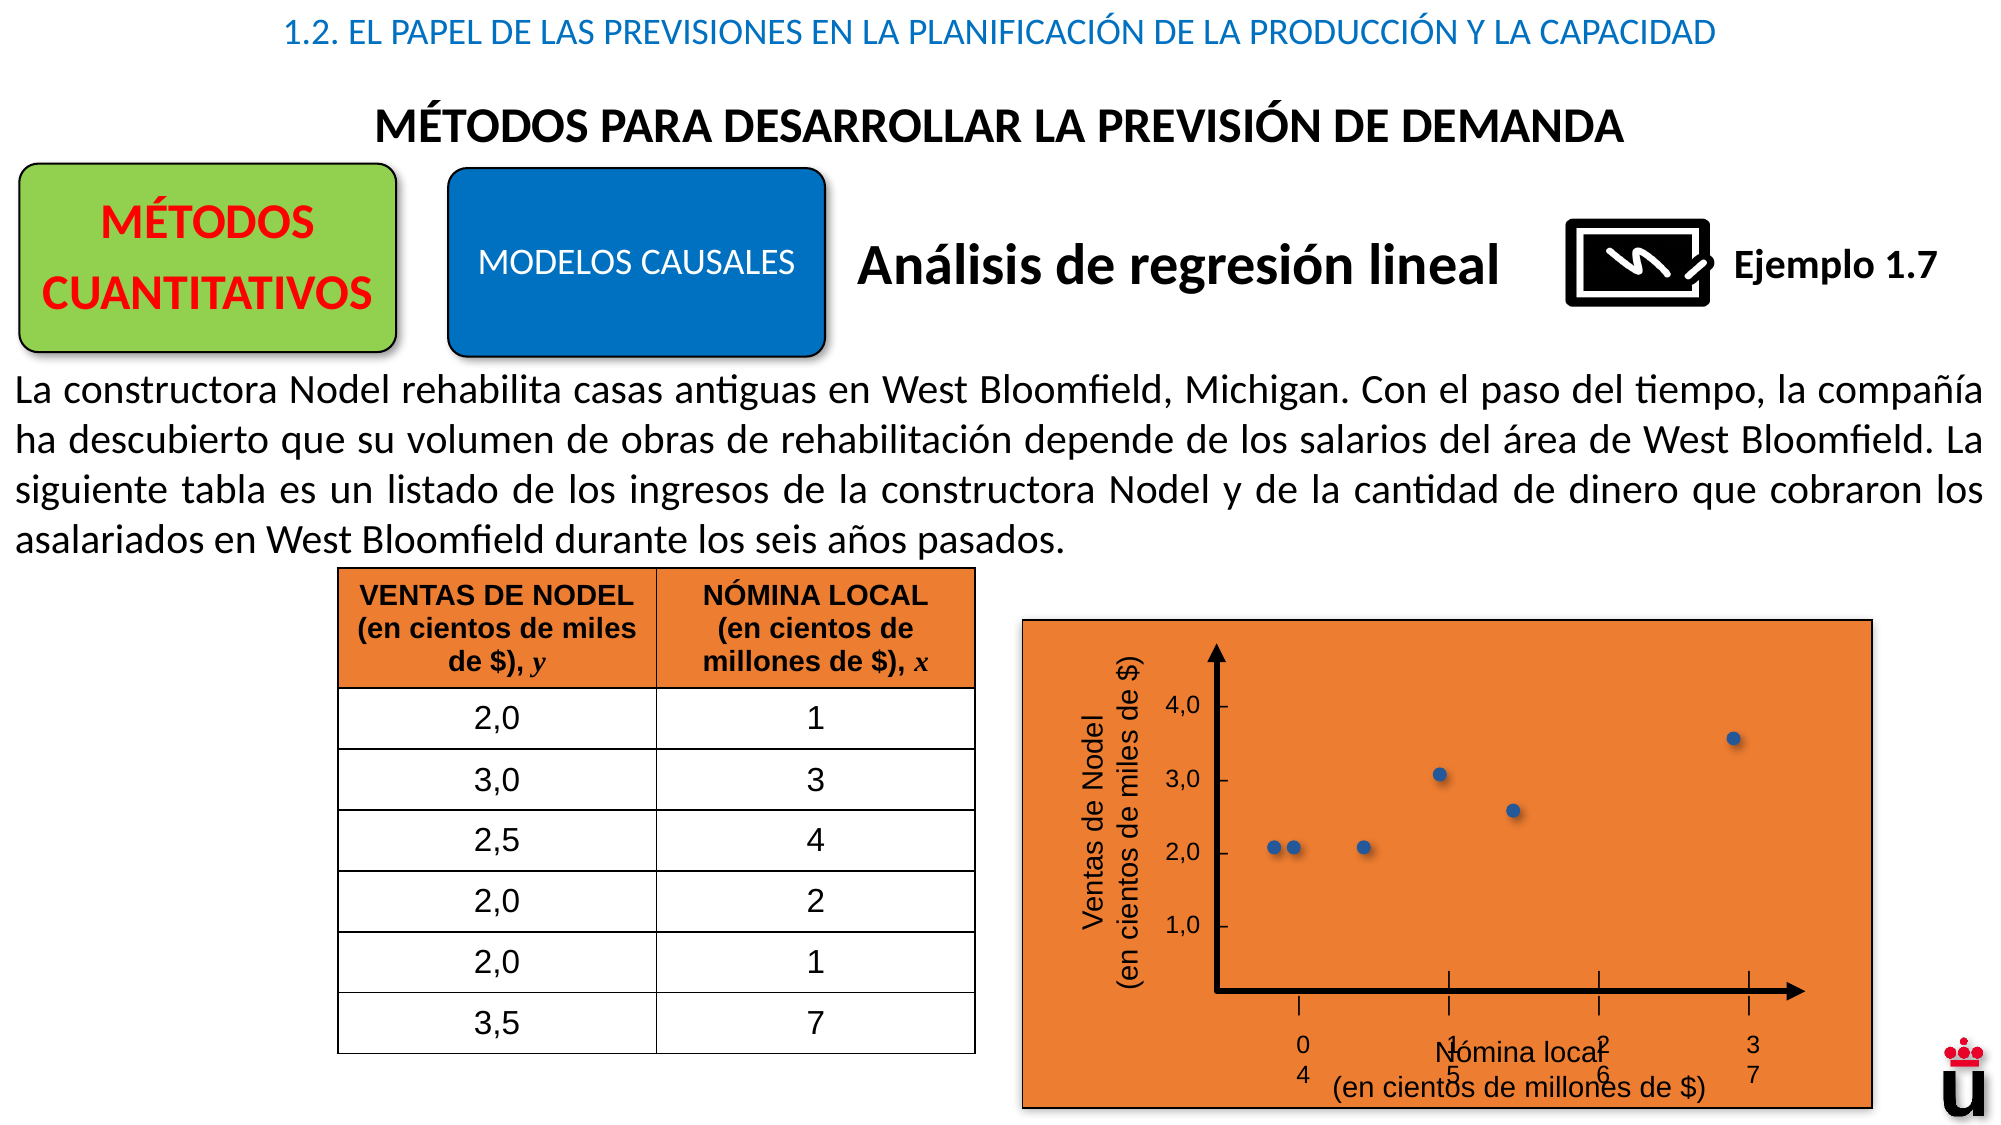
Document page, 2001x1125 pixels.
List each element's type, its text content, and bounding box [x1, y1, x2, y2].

table_cell 4 [657, 811, 974, 870]
table_cell 2,0 [339, 872, 656, 931]
text_box MODELOS CAUSALES [447, 167, 827, 354]
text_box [1022, 620, 1873, 1112]
table_cell 7 [657, 993, 974, 1053]
table_header VENTAS DE NODEL (en cientos de miles de $), y [339, 569, 656, 687]
table_cell 2 [657, 872, 974, 931]
text_box La constructora Nodel rehabilita casas antiguas en West Bloomfield, Michigan. Con el paso del tiempo, la compañía ha descubierto que su volumen de obras de rehabilitación depende de los salarios del área de West Bloomfield. La siguiente tabla es un listado de los ingresos de la constructora Nodel y de la cantidad de dinero que cobraron los asalariados en West Bloomfield durante los seis años pasados. [0, 354, 2000, 570]
table_cell 3,5 [339, 993, 656, 1053]
table_header NÓMINA LOCAL (en cientos de millones de $), x [657, 569, 974, 687]
table_cell 1 [657, 689, 974, 748]
picture [1918, 1031, 2000, 1125]
table_cell 2,0 [339, 689, 656, 748]
text_box 1.2. EL PAPEL DE LAS PREVISIONES EN LA PLANIFICACIÓN DE LA PRODUCCIÓN Y LA CAPACIDAD [0, 0, 2000, 60]
table_cell 3 [657, 750, 974, 809]
text_box Análisis de regresión lineal [843, 227, 1516, 305]
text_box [1551, 187, 1963, 338]
table_cell 1 [657, 933, 974, 992]
table_cell 3,0 [339, 750, 656, 809]
text_box MÉTODOS CUANTITATIVOS [18, 162, 398, 354]
text_box MÉTODOS PARA DESARROLLAR LA PREVISIÓN DE DEMANDA [360, 85, 1640, 160]
table_cell 2,5 [339, 811, 656, 870]
table_cell 2,0 [339, 933, 656, 992]
